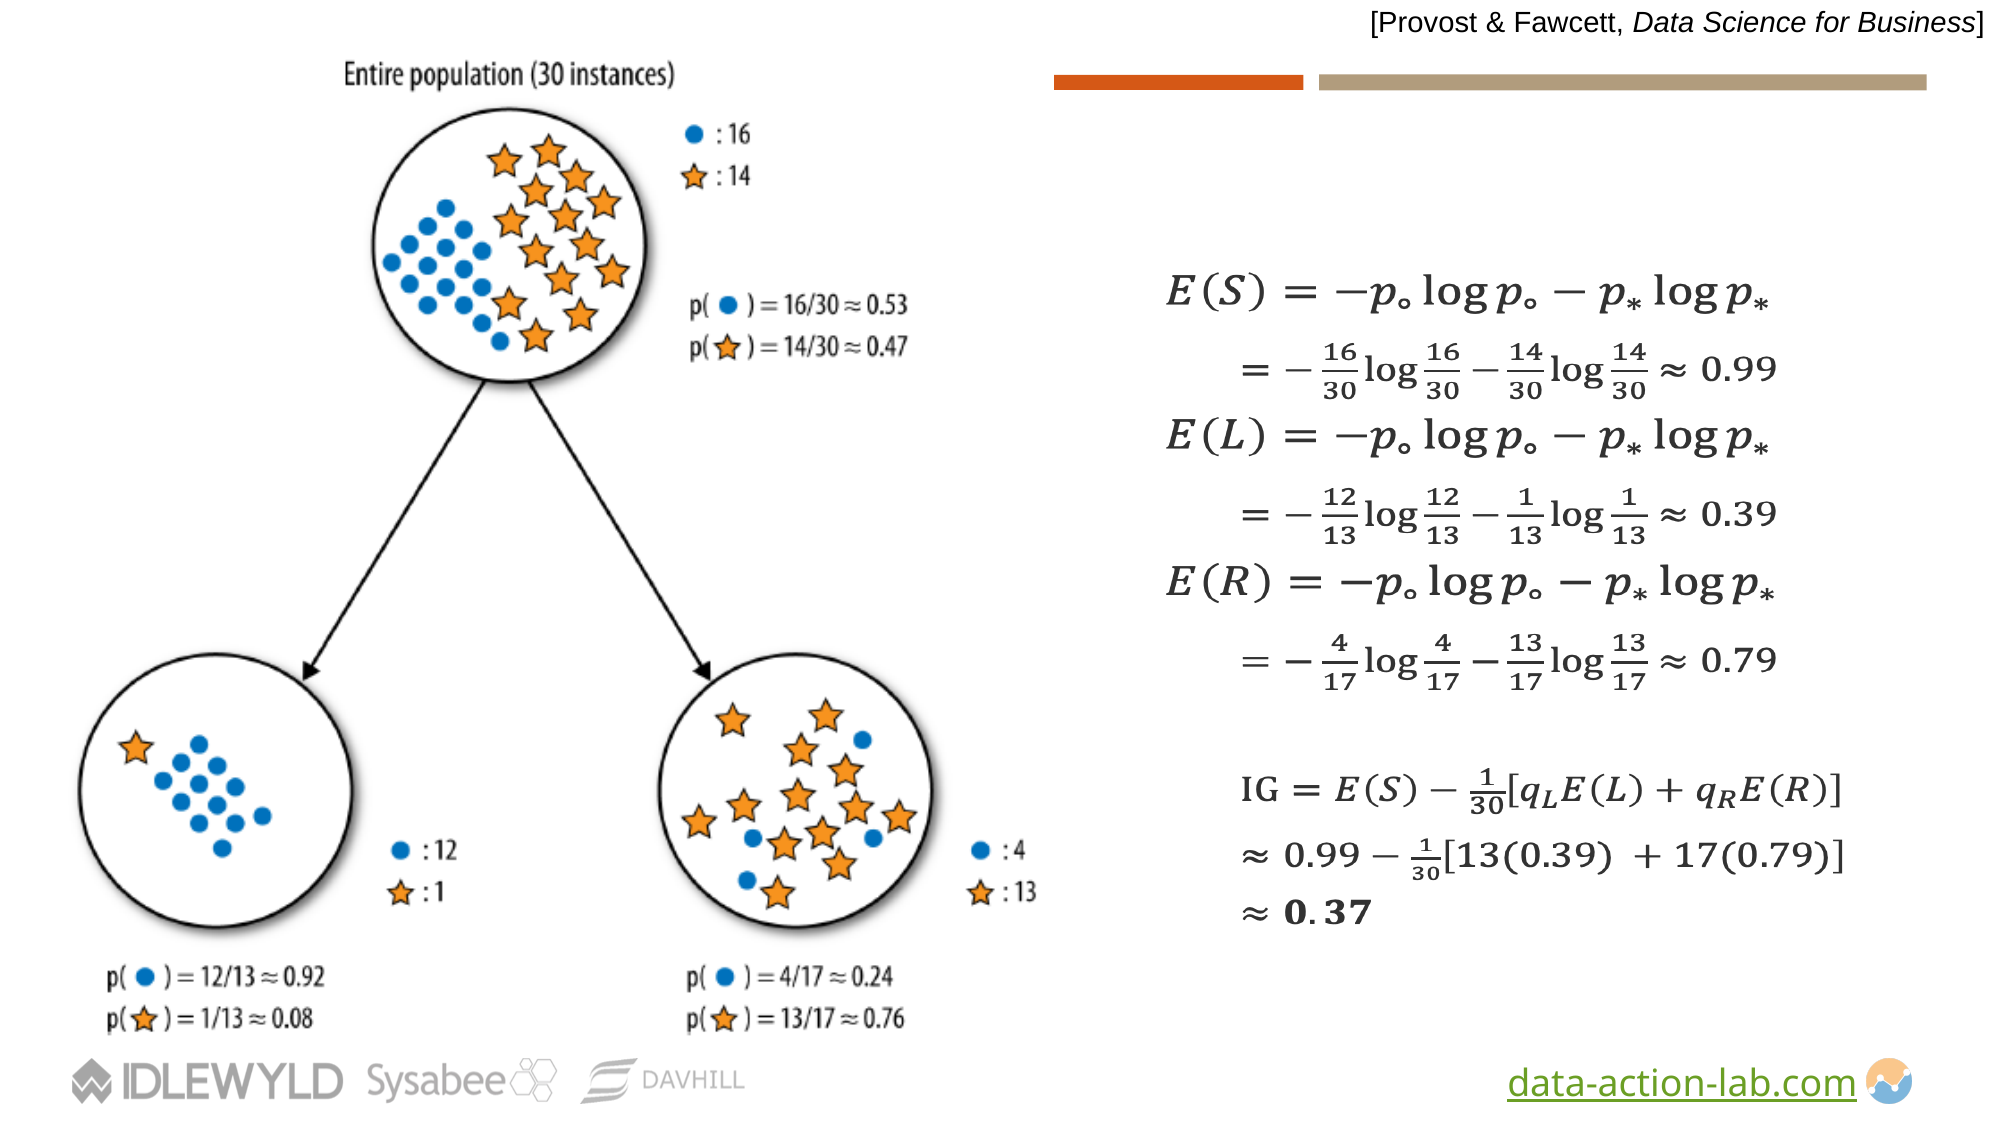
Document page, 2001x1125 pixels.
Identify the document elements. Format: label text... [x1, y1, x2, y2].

list [1148, 263, 1988, 977]
text_box [Provost & Fawcett, Data Science for Business] [405, 0, 2000, 52]
picture [72, 1058, 745, 1104]
picture [51, 55, 1054, 1041]
